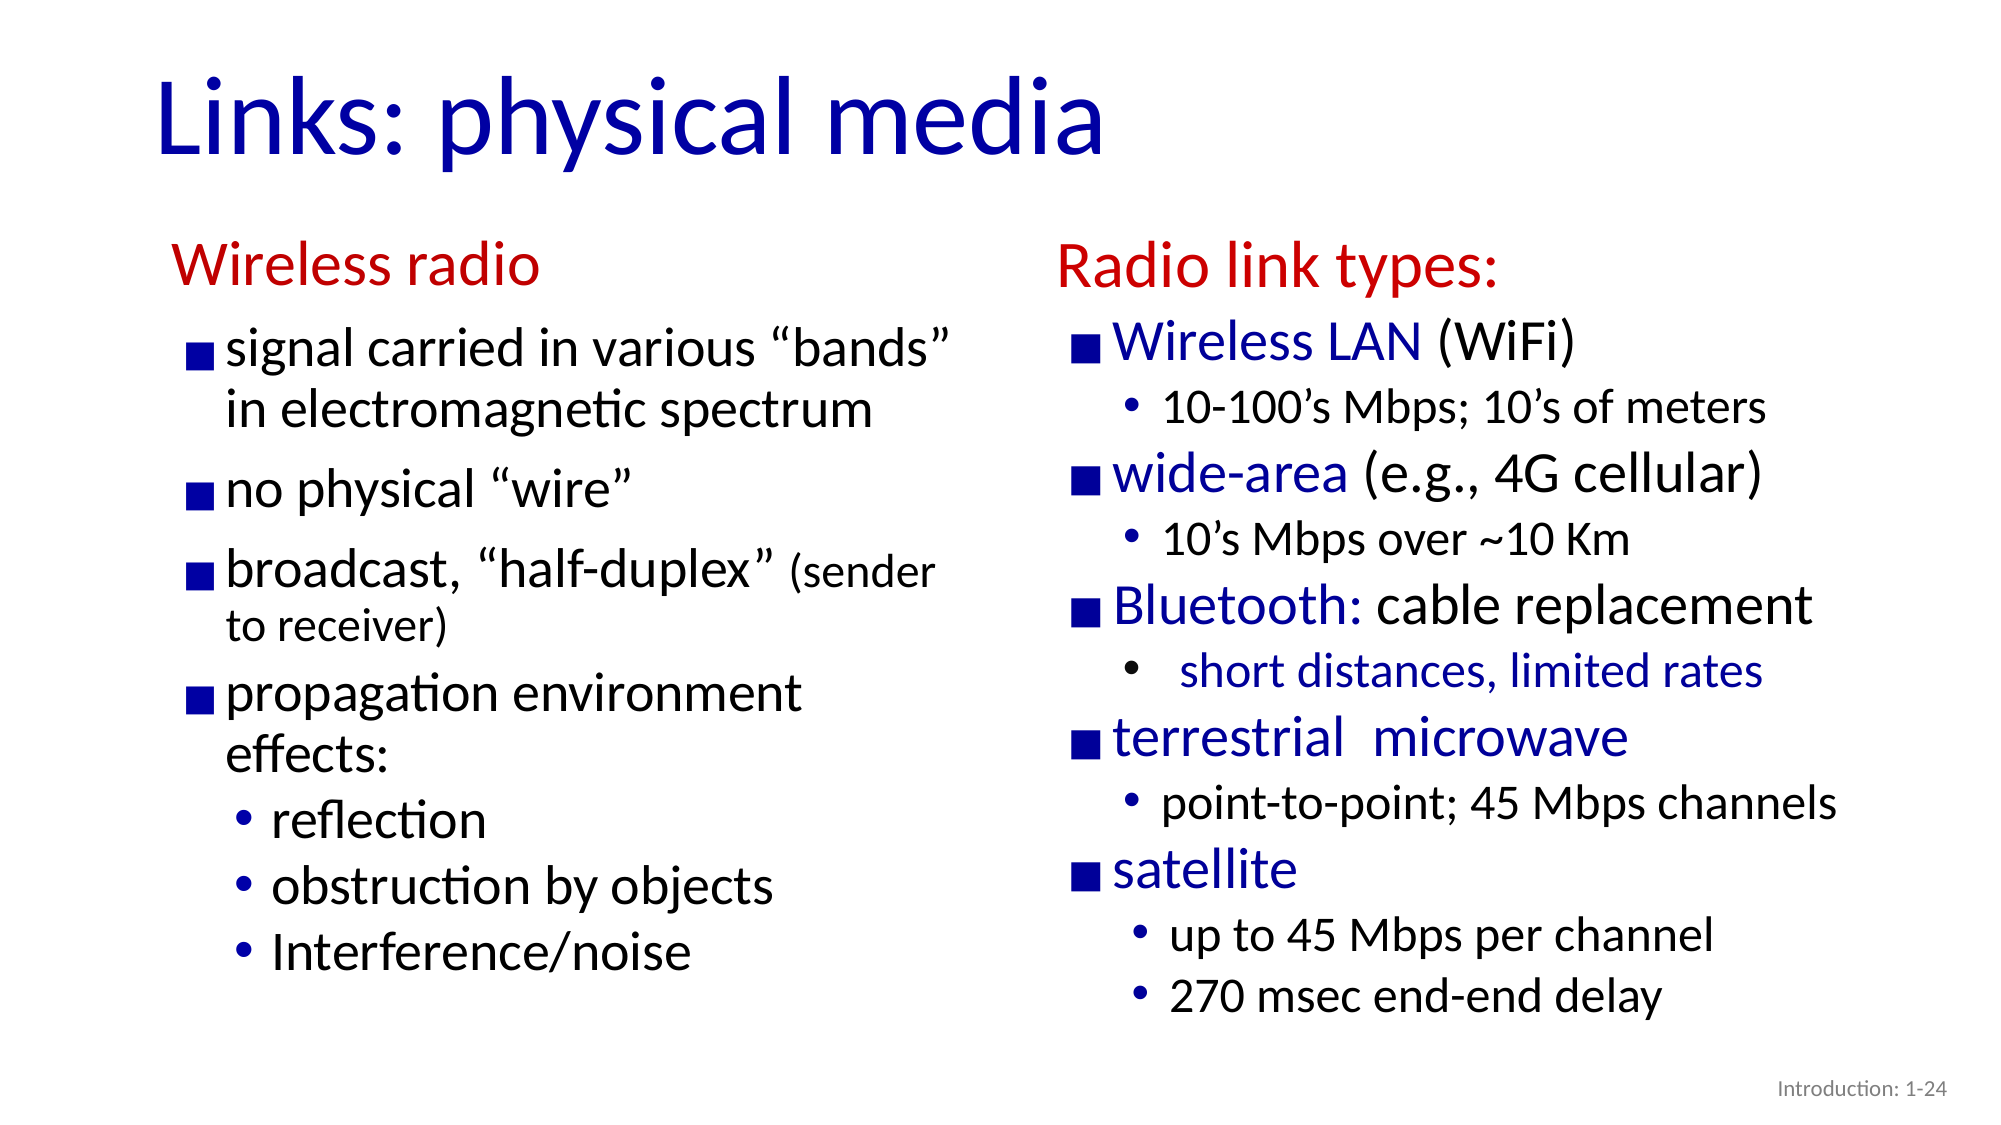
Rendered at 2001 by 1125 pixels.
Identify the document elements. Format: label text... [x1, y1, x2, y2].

text_box Wireless radio signal carried in various “bands” in electromagnetic spectrum no physical “wire” broadcast, “half-duplex” (sender to receiver) propagation environment effects: reflection obstruction by objects Interference/noise [156, 222, 969, 1023]
slide_number Introduction: 1-‹#› [1512, 1056, 1963, 1117]
title Links: physical media [139, 44, 1865, 192]
text_box Radio link types: Wireless LAN (WiFi) 10-100’s Mbps; 10’s of meters wide-area (e.g., 4G cellular) 10’s Mbps over ~10 Km Bluetooth: cable replacement short distances, limited rates terrestrial microwave point-to-point; 45 Mbps channels satellite up to 45 Mbps per channel 270 msec end-end delay [1041, 222, 1893, 1062]
